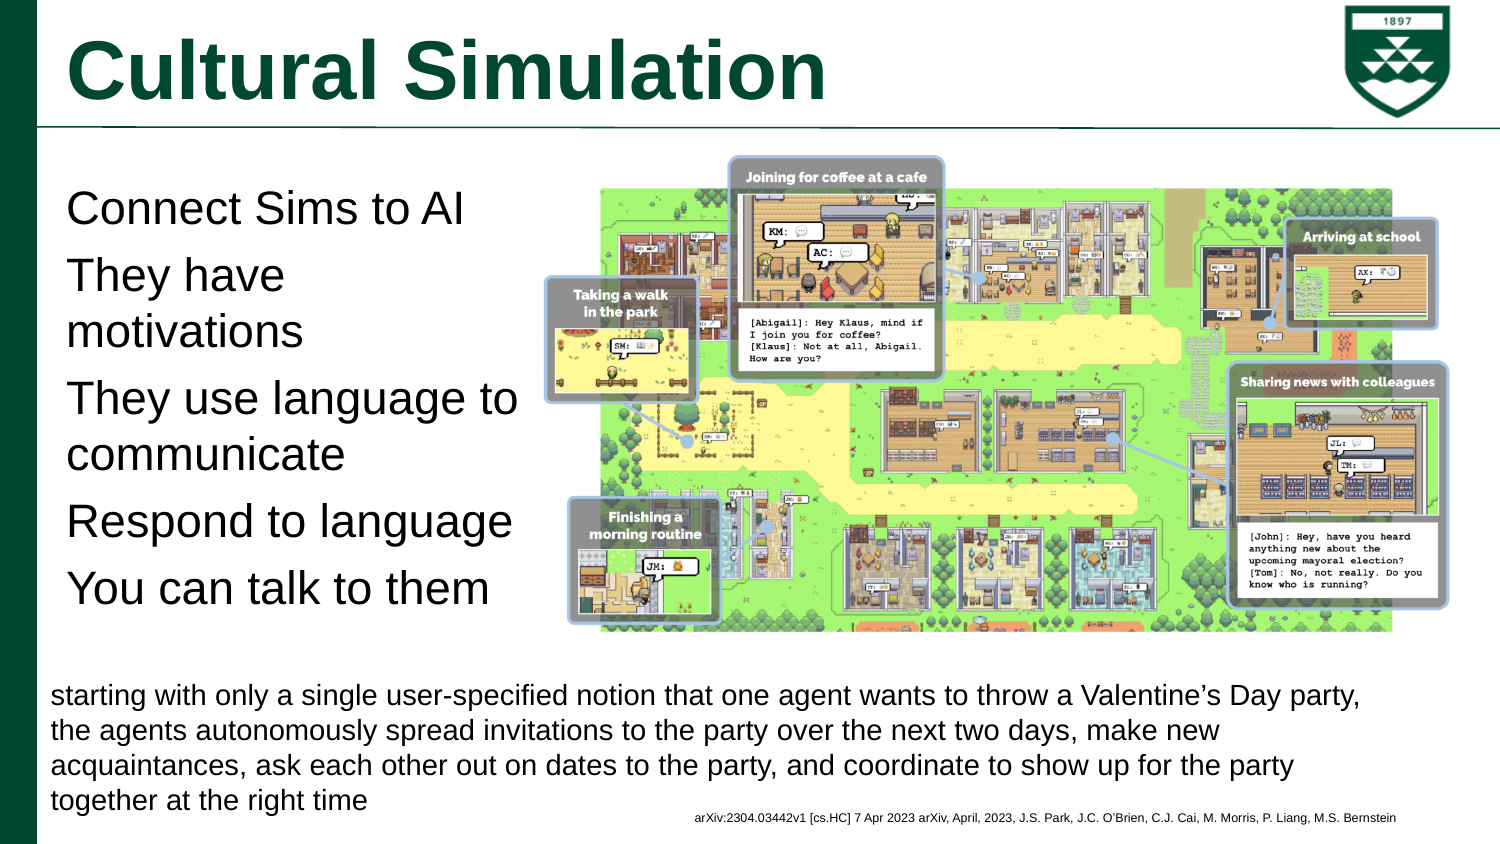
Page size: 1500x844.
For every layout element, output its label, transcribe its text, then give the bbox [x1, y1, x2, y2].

picture [1449, 5, 1454, 119]
text_box arXiv:2304.03442v1 [cs.HC] 7 Apr 2023 arXiv, April, 2023, J.S. Park, J.C. O’Brien, C.J. Cai, M. Morris, P. Liang, M.S. Bernstein [679, 802, 1500, 833]
picture [524, 135, 1496, 644]
list Connect Sims to AI They have motivations They use language to communicate Respond to language You can talk to them [51, 162, 542, 661]
text_box starting with only a single user-specified notion that one agent wants to throw a Valentine’s Day party, the agents autonomously spread invitations to the party over the next two days, make new acquaintances, ask each other out on dates to the party, and coordinate to show up for the party together at the right time [35, 661, 1415, 832]
title Cultural Simulation [51, 5, 1449, 127]
